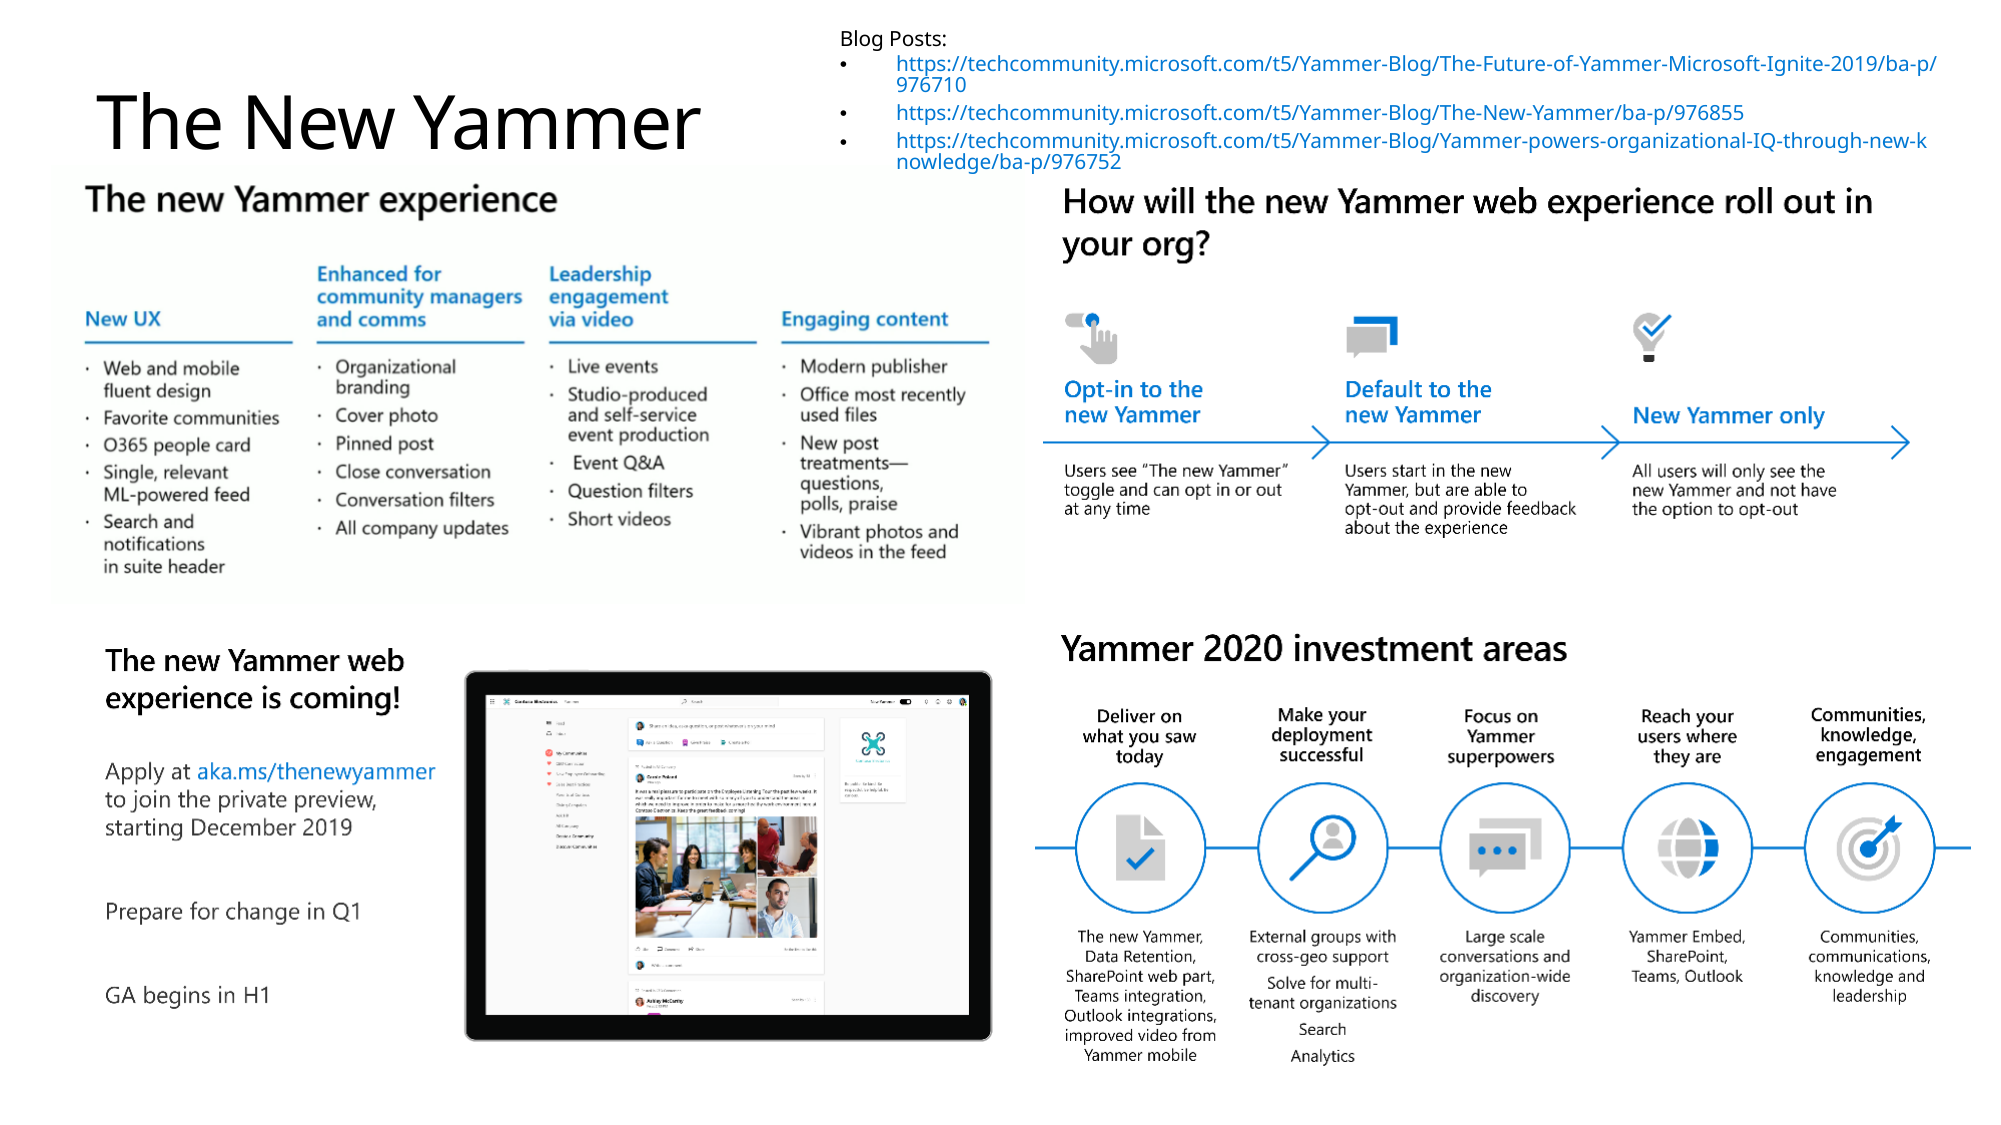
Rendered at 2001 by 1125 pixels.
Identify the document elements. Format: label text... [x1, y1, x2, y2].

picture [1042, 178, 1919, 541]
title The New Yammer [96, 75, 1904, 166]
picture [1034, 620, 1971, 1092]
picture [89, 633, 1001, 1051]
text_box Blog Posts: https://techcommunity.microsoft.com/t5/Yammer-Blog/The-Future-of-Yammer-Microsoft-Ignite-2019/ba-p/976710 https://techcommunity.microsoft.com/t5/Yammer-Blog/The-New-Yammer/ba-p/976855 https://techcommunity.microsoft.com/t5/Yammer-Blog/Yammer-powers-organizational-IQ-through-new-knowledge/ba-p/976752 [839, 25, 1938, 136]
picture [51, 165, 1025, 605]
